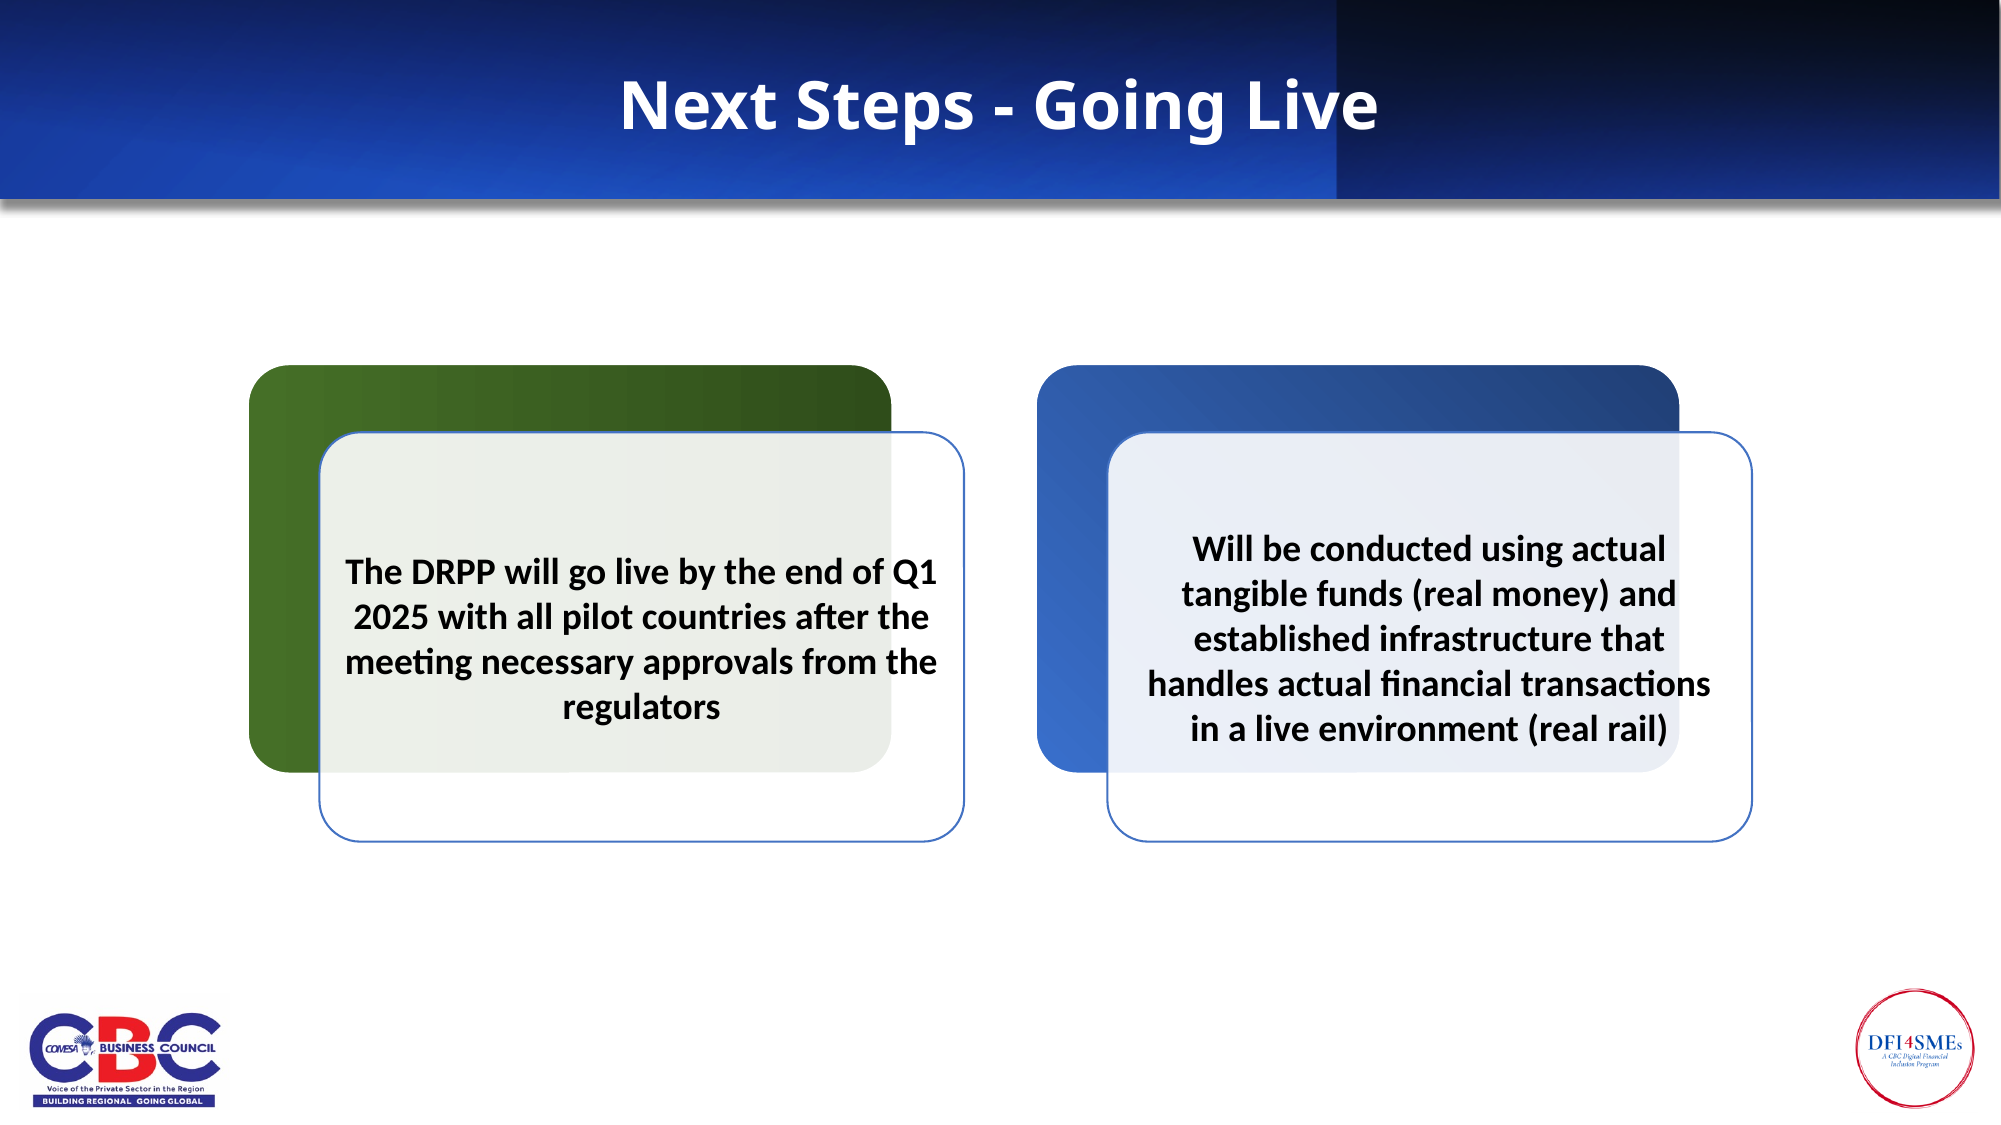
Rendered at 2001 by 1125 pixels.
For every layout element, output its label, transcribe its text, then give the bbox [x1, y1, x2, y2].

text_box Next Steps - Going Live [155, 64, 1845, 152]
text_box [247, 363, 1753, 842]
picture [0, 0, 2000, 199]
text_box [19, 986, 1979, 1113]
